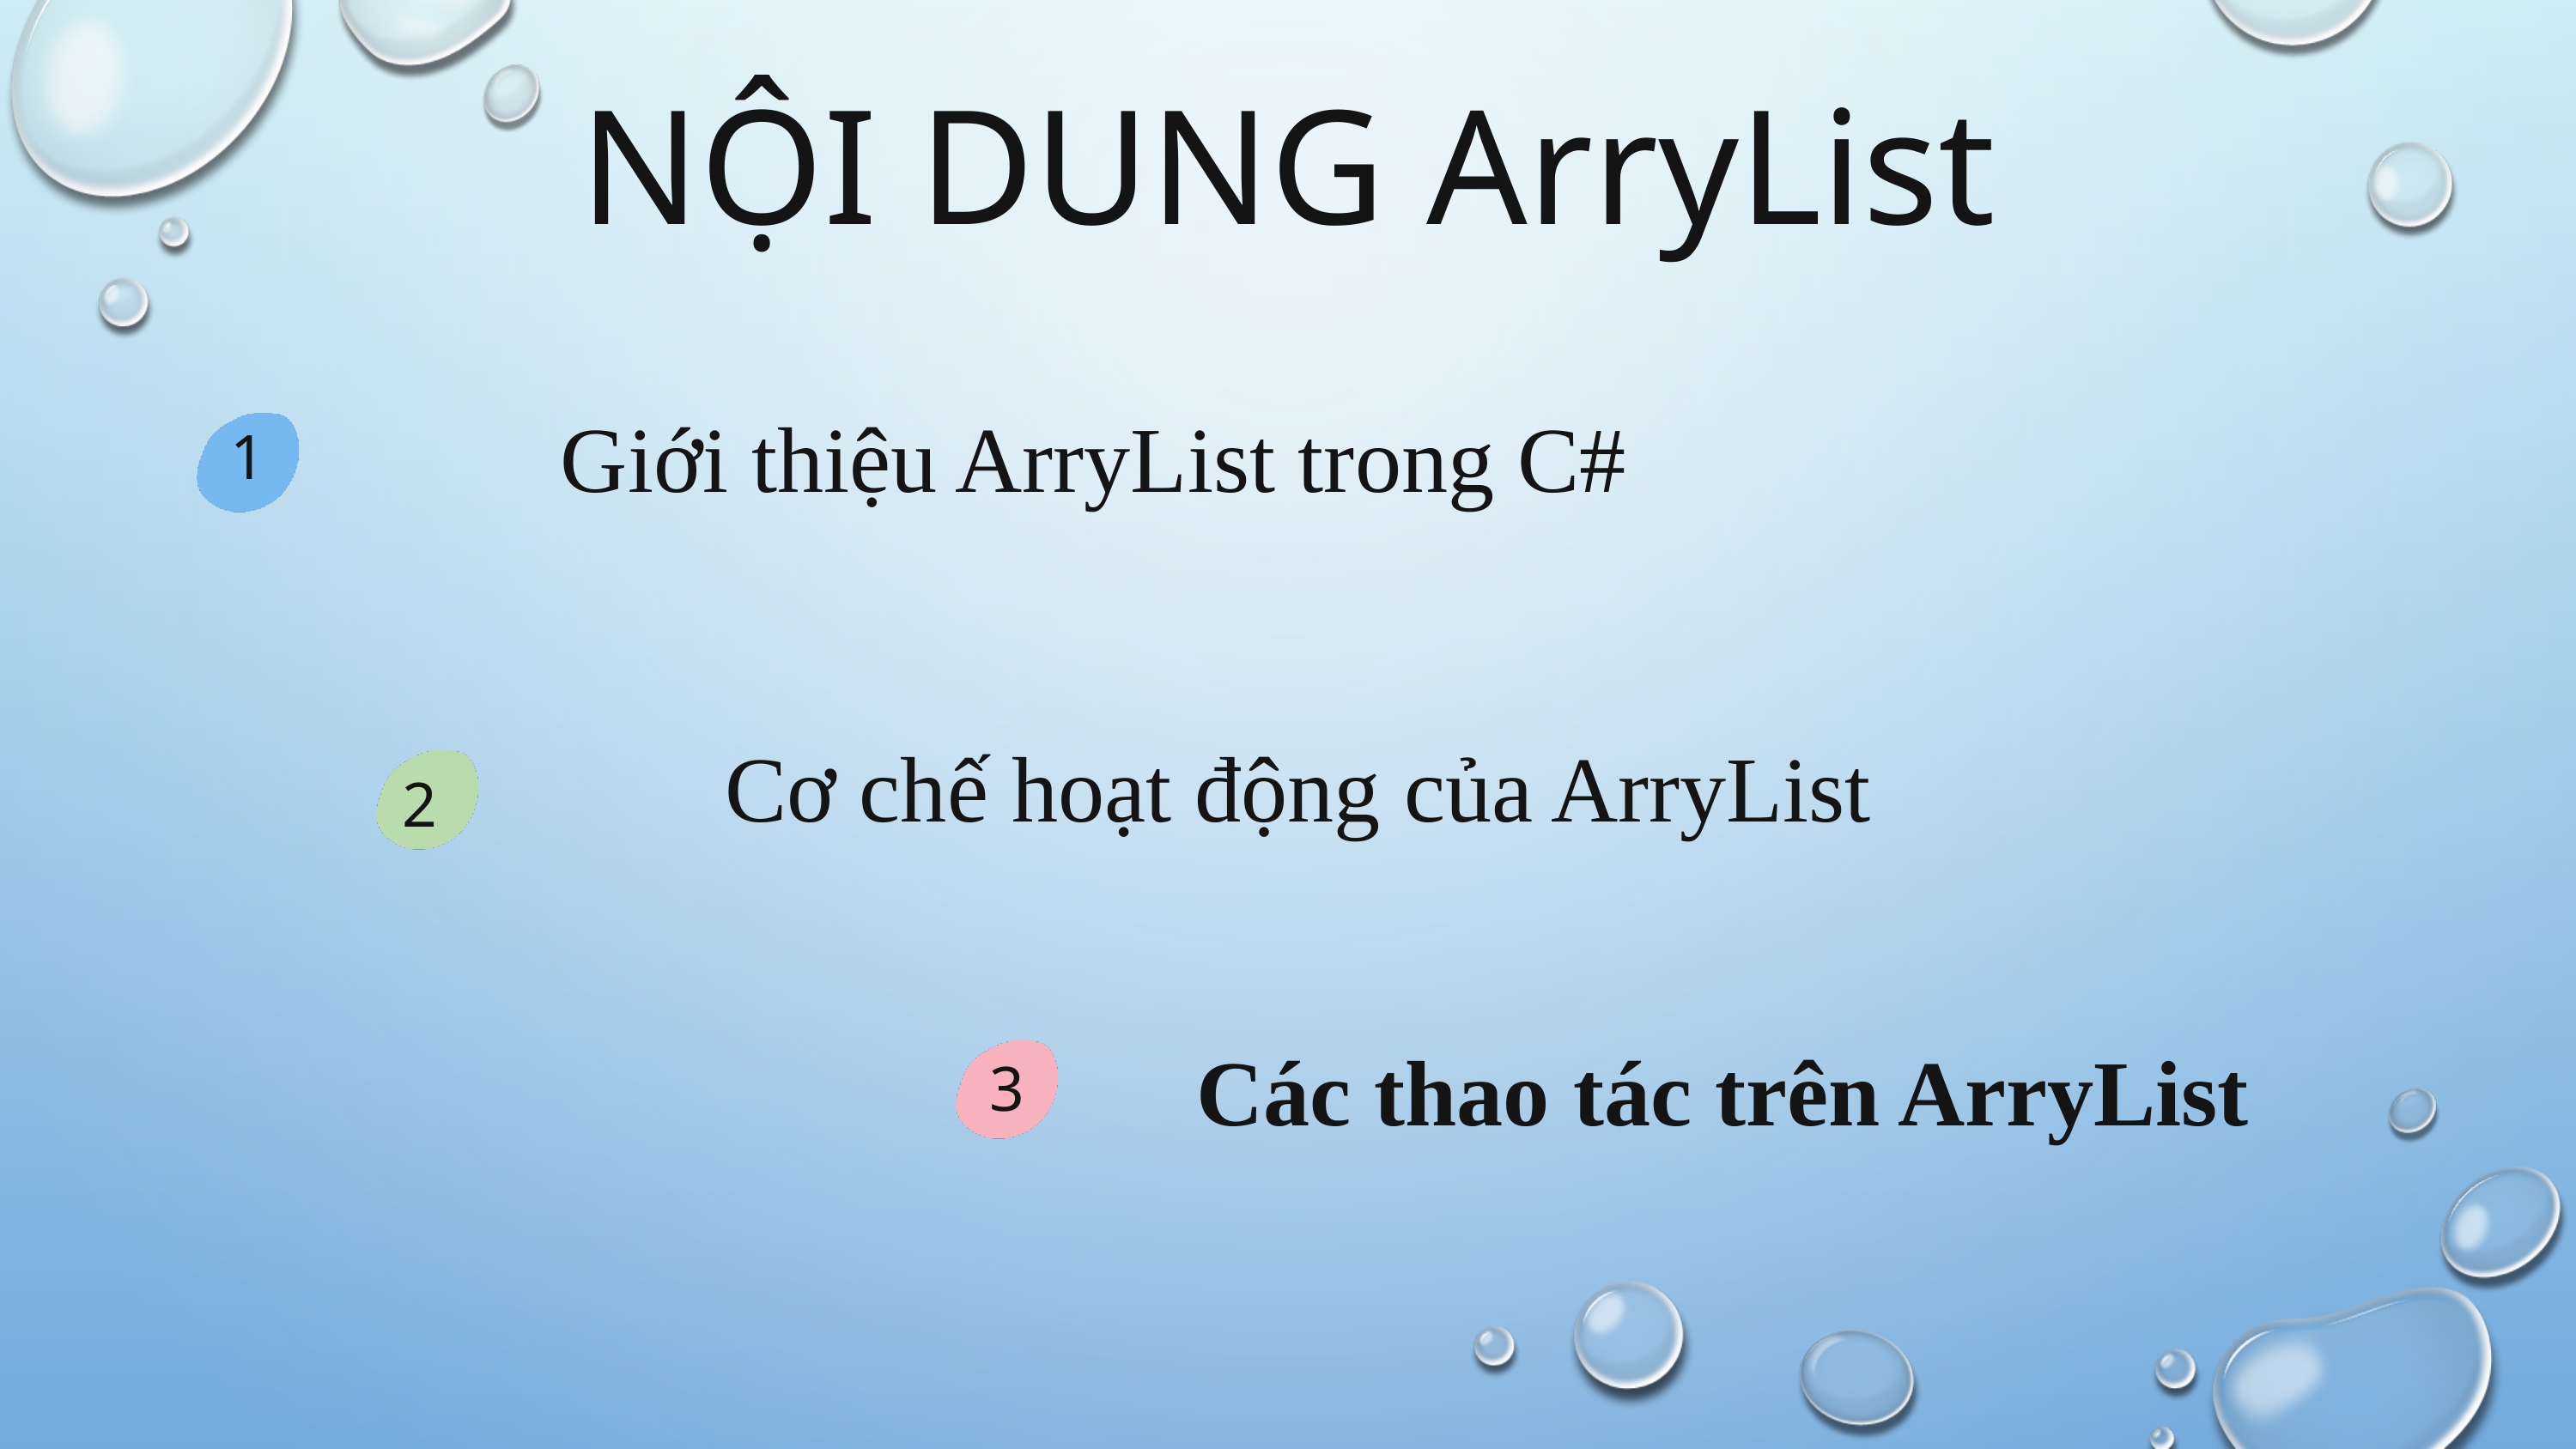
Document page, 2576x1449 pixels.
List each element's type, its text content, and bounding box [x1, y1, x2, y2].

picture [0, 0, 2576, 1449]
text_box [955, 1014, 2327, 1146]
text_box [375, 710, 2050, 851]
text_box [196, 380, 1856, 513]
text_box NỘI DUNG ArryList [398, 91, 2178, 257]
